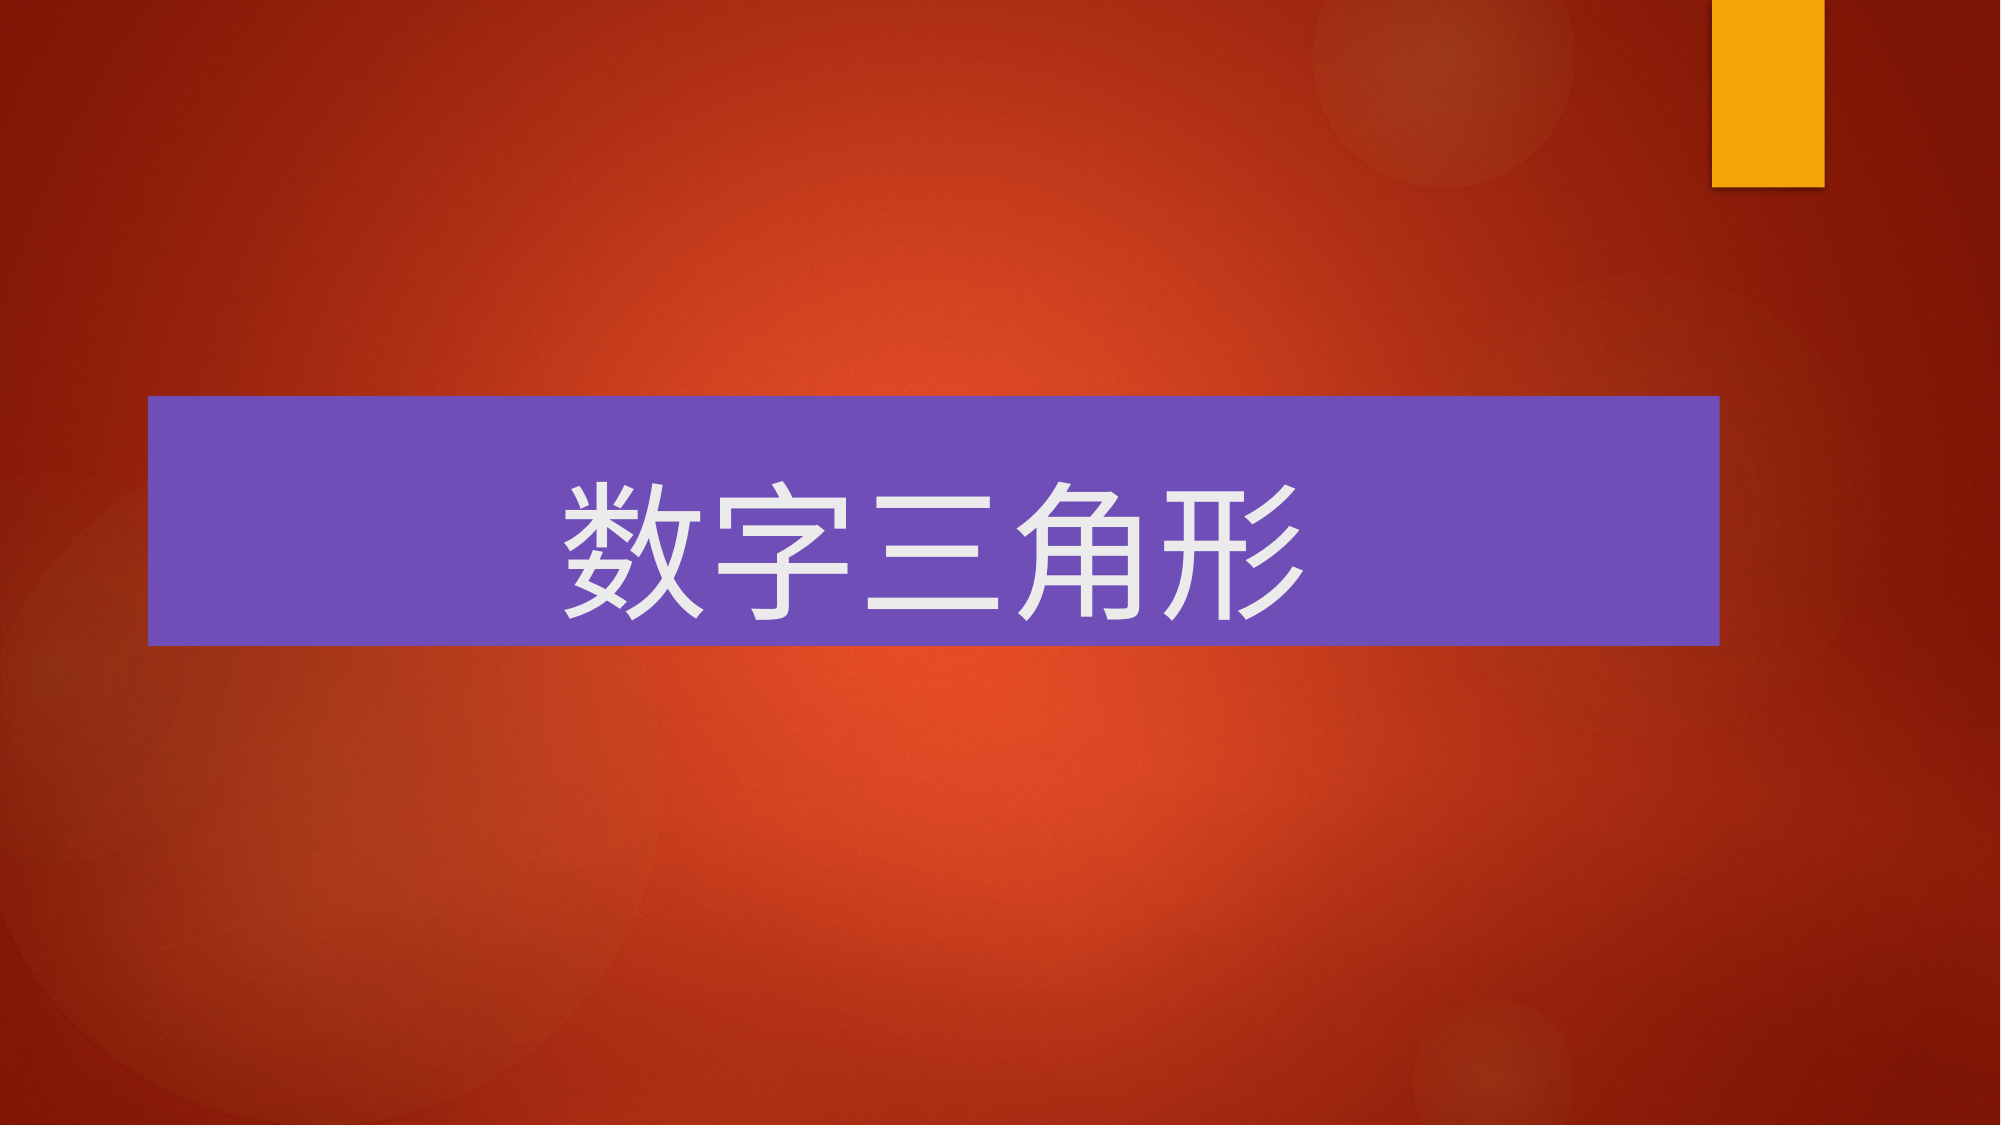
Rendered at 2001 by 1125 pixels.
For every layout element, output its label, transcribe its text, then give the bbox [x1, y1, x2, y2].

title 数字三角形 [147, 395, 1720, 646]
